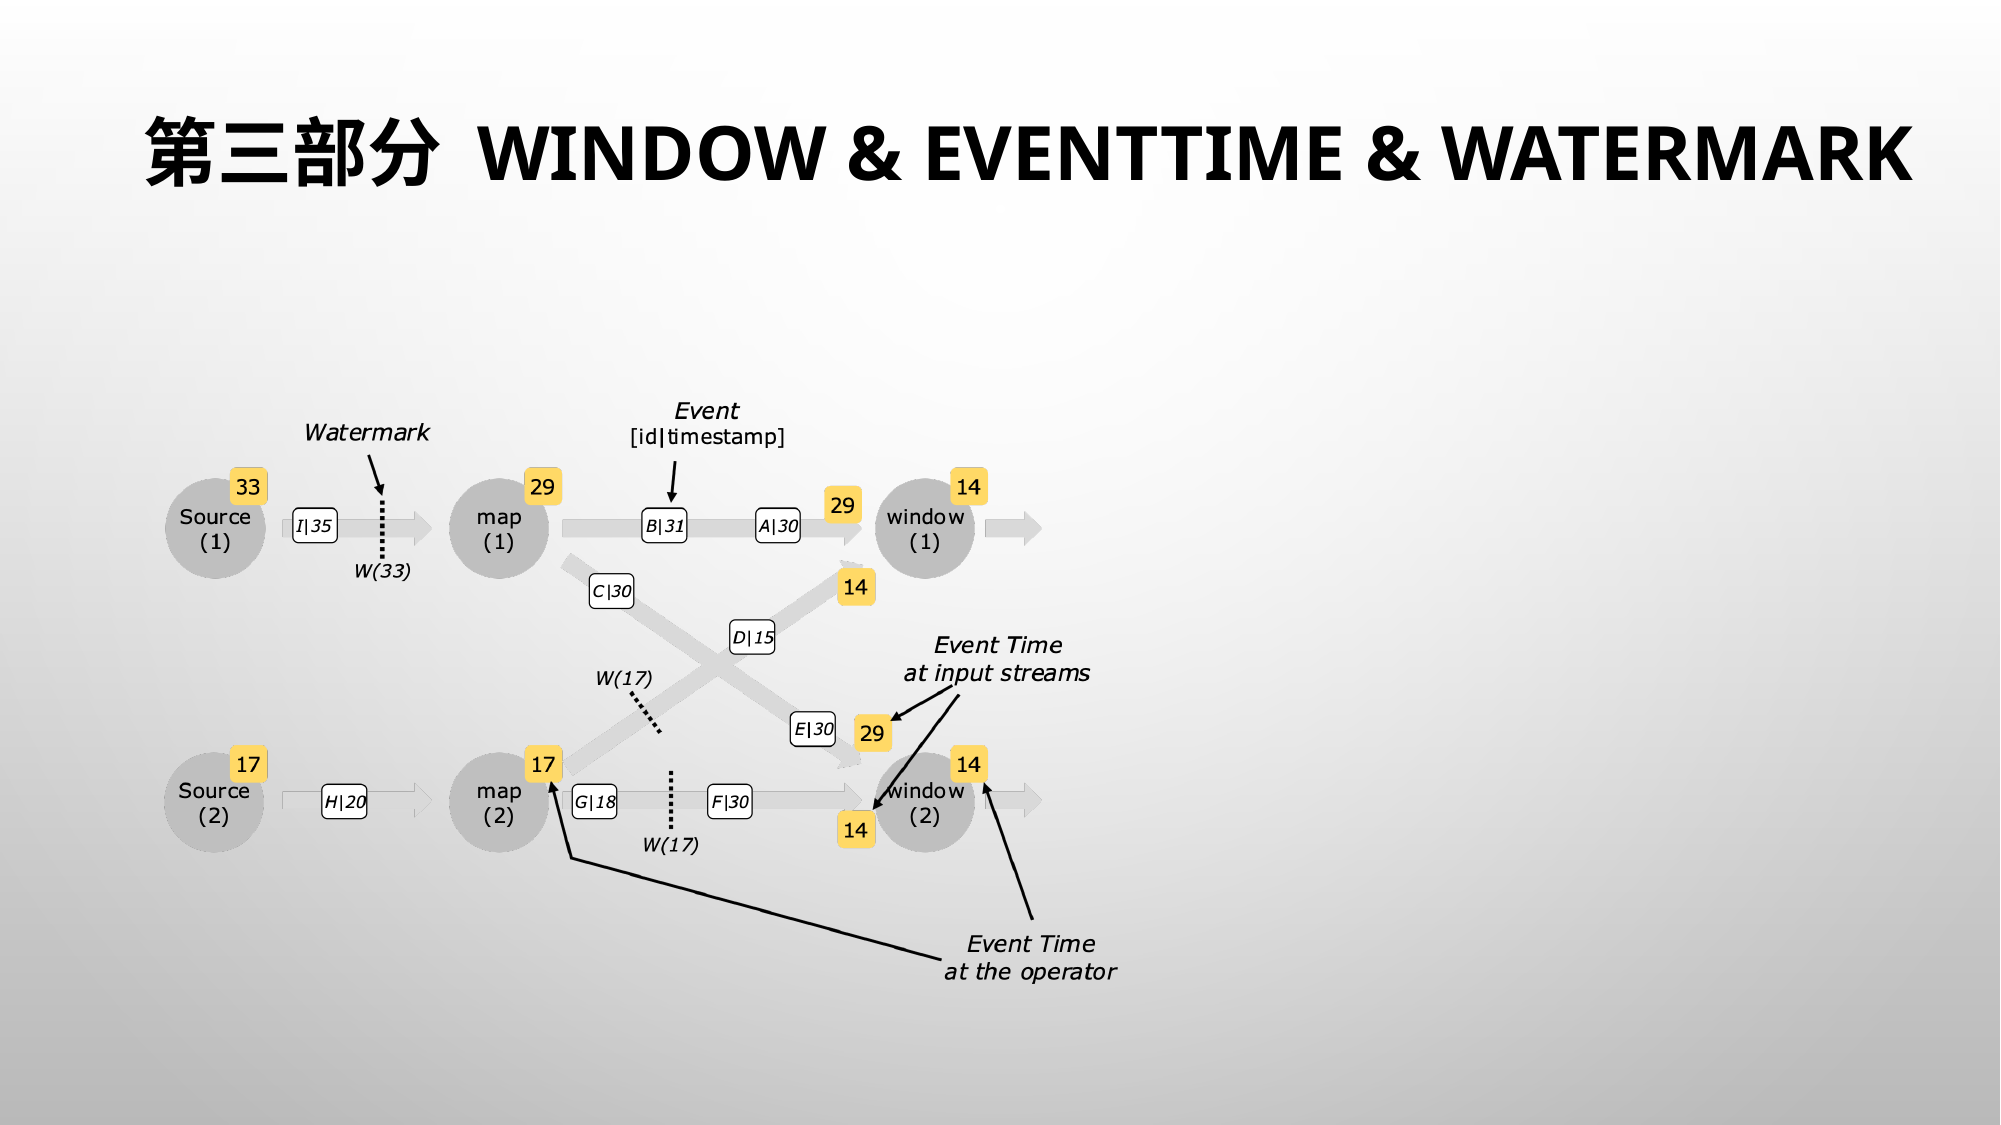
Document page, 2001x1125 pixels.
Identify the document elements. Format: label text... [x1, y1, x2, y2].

picture [0, 0, 2000, 1125]
title 第三部分 window & eventTime & waterMark [68, 47, 1988, 266]
